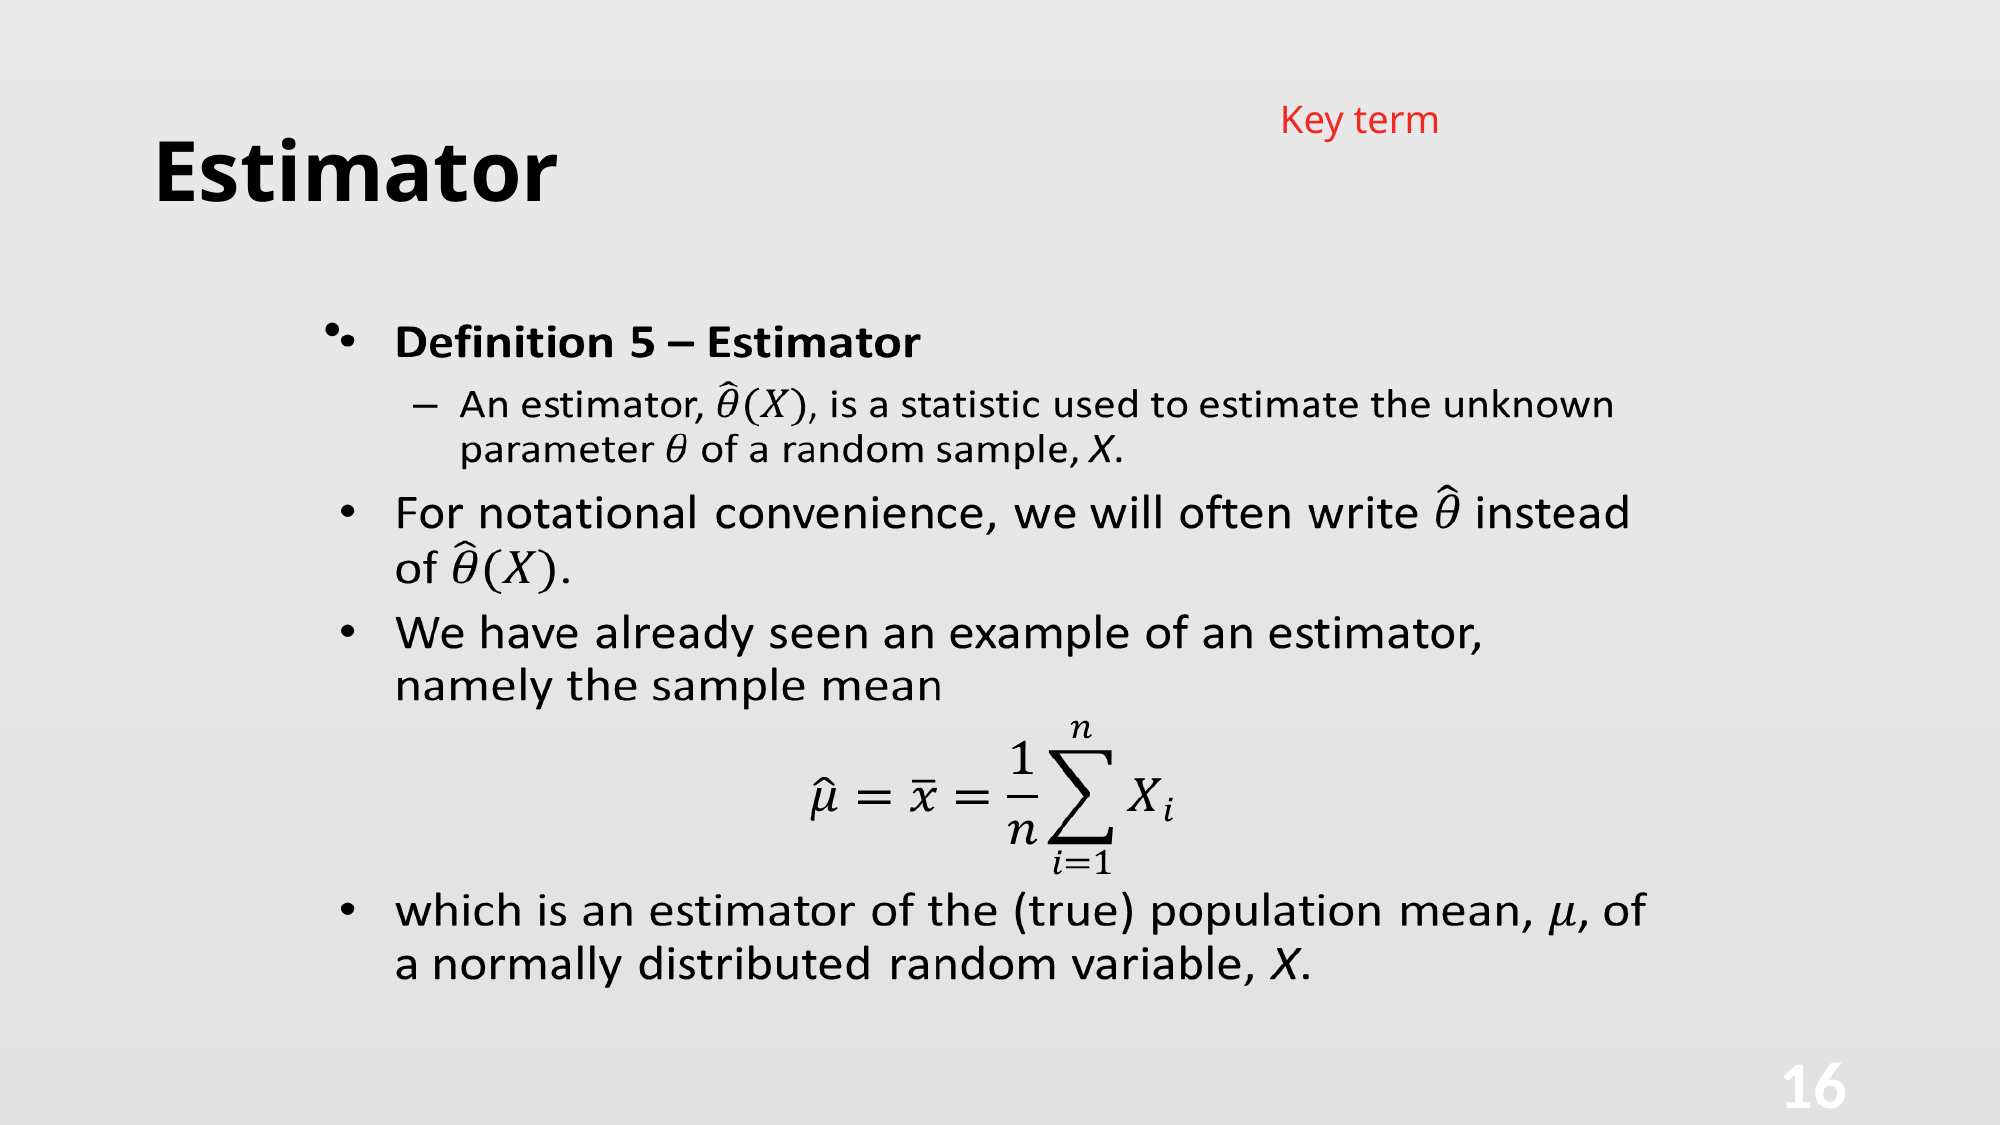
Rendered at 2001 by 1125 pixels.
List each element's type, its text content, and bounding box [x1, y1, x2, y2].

slide_number 16 [1412, 1052, 1863, 1113]
text_box Key term [1273, 89, 1486, 147]
title Estimator [137, 112, 1863, 237]
list [308, 297, 1692, 1043]
